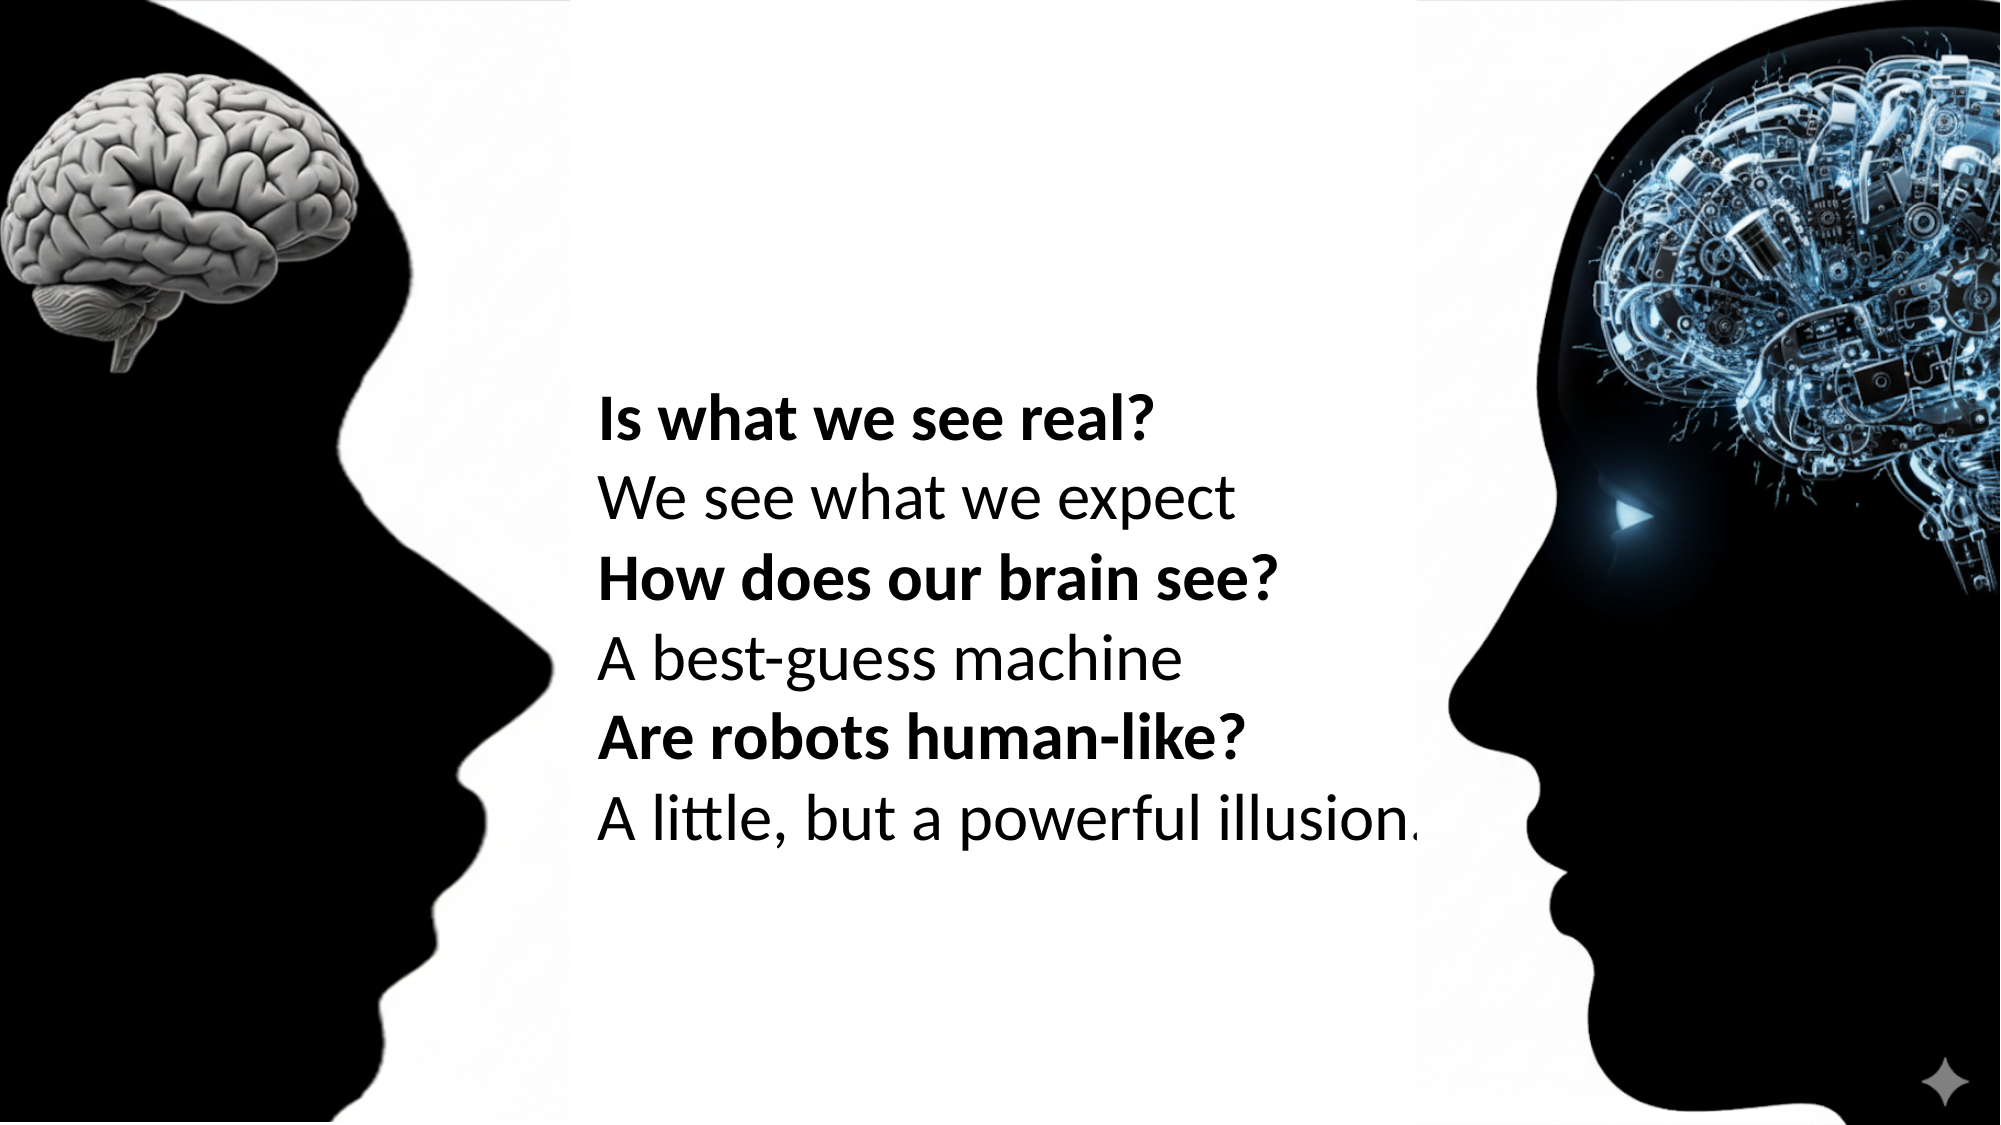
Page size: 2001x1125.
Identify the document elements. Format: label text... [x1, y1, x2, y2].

text_box Is what we see real? We see what we expect How does our brain see? A best-guess machine Are robots human-like? A little, but a powerful illusion. [583, 366, 1416, 861]
picture [0, 0, 571, 1122]
picture [1416, 0, 2000, 1125]
